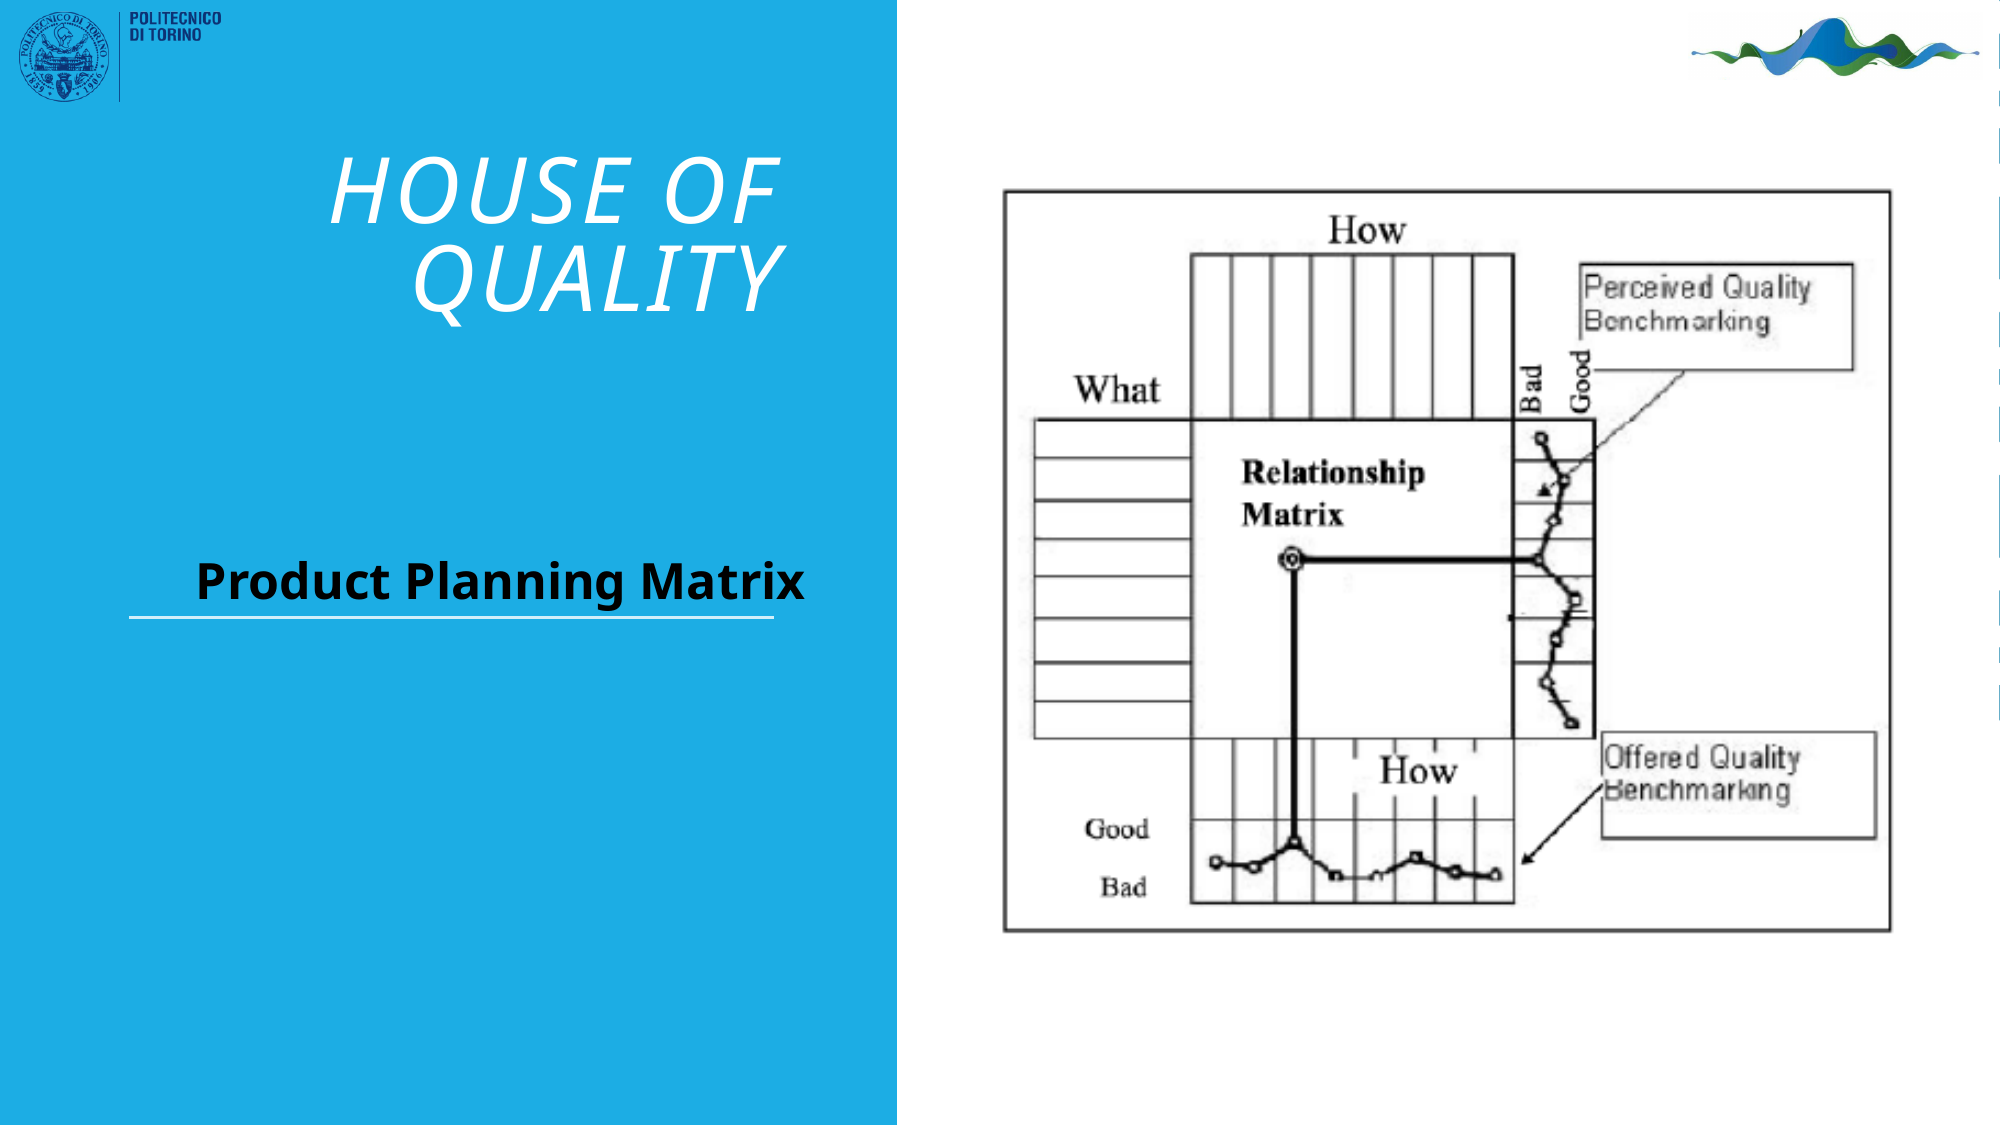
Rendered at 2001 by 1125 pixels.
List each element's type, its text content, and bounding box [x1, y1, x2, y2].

text_box Product Planning Matrix [180, 541, 856, 617]
text_box [0, 0, 898, 1125]
picture [999, 185, 1896, 941]
picture [17, 4, 243, 112]
picture [1688, 11, 1983, 81]
text_box House of Quality [104, 104, 795, 337]
text_box [898, 0, 2000, 1125]
